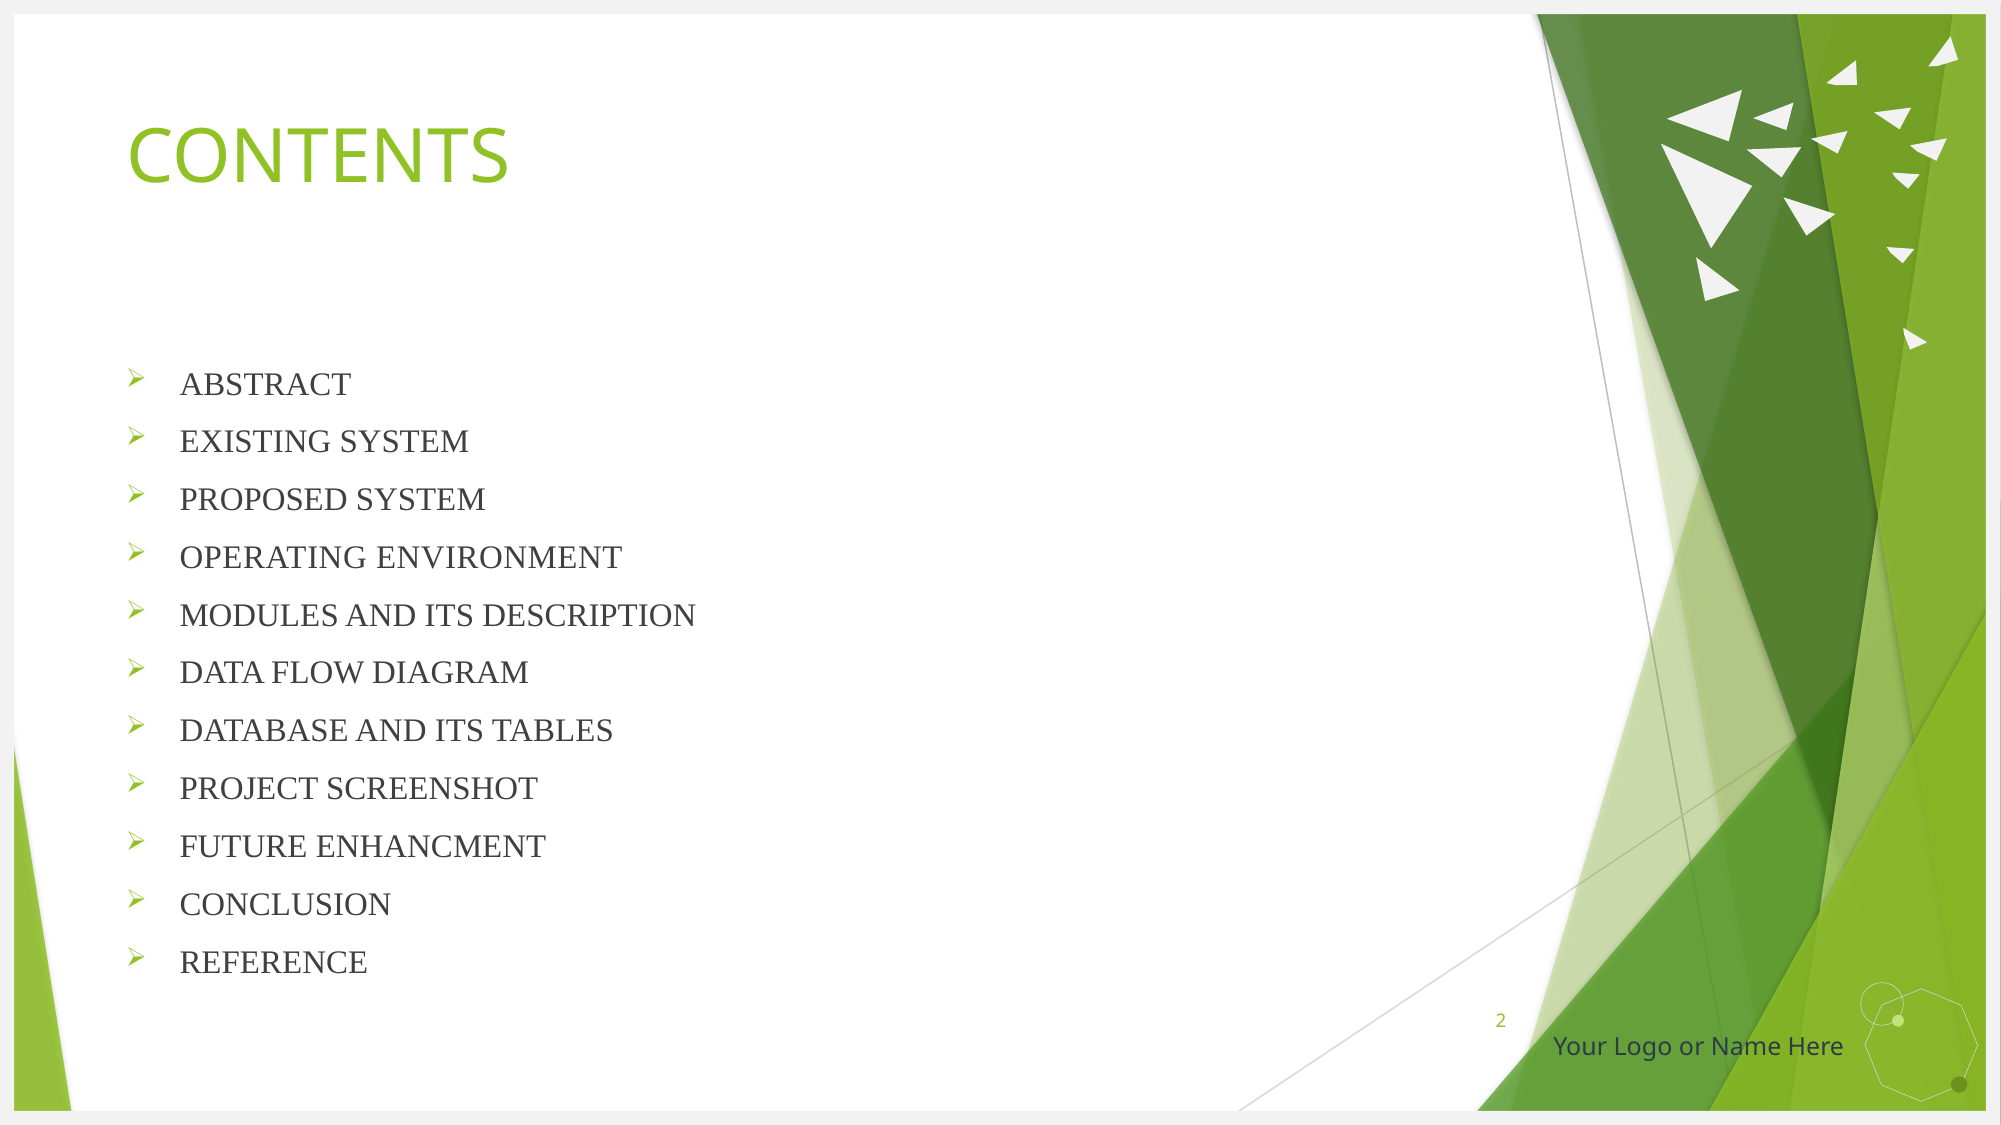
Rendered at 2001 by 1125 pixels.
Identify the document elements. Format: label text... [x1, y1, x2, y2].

slide_number 2 [1409, 991, 1522, 1051]
list ABSTRACT EXISTING SYSTEM PROPOSED SYSTEM OPERATING ENVIRONMENT MODULES AND ITS DESCRIPTION DATA FLOW DIAGRAM DATABASE AND ITS TABLES PROJECT SCREENSHOT FUTURE ENHANCMENT CONCLUSION REFERENCE [111, 354, 1522, 992]
title CONTENTS [111, 99, 1522, 317]
